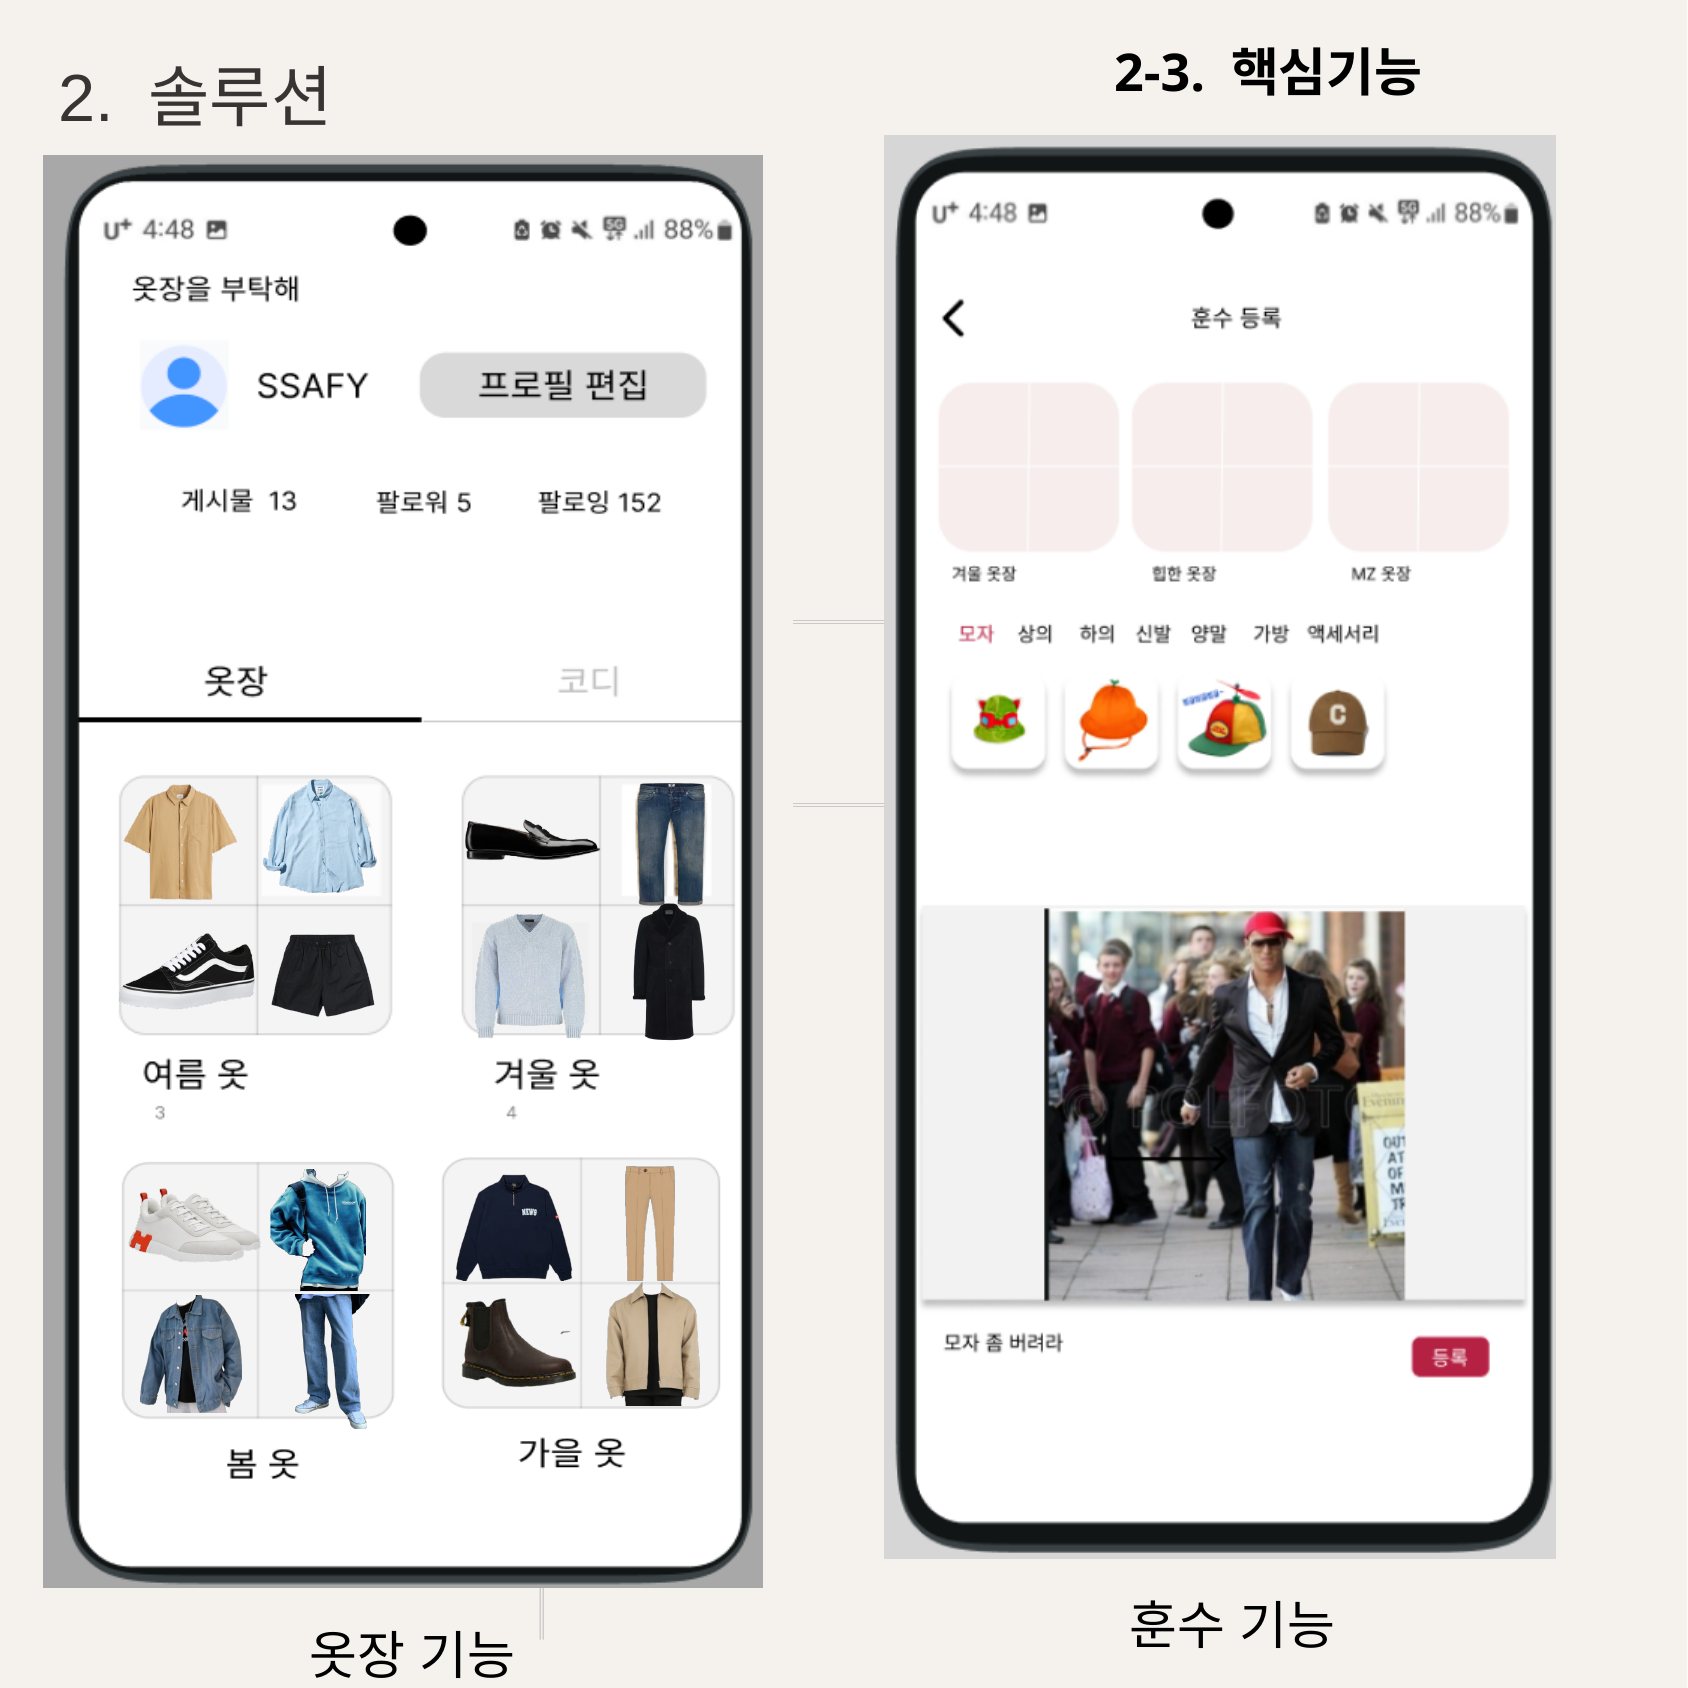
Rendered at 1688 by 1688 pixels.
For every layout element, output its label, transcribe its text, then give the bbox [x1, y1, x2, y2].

picture [538, 1588, 545, 1607]
text_box 훈수 기능 [1099, 1577, 1366, 1671]
text_box 2-3. 핵심기능 [1099, 24, 1456, 117]
text_box 옷장 기능 [279, 1607, 546, 1688]
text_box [43, 155, 764, 1588]
picture [793, 134, 1557, 1560]
text_box 2. 솔루션 [43, 47, 433, 143]
